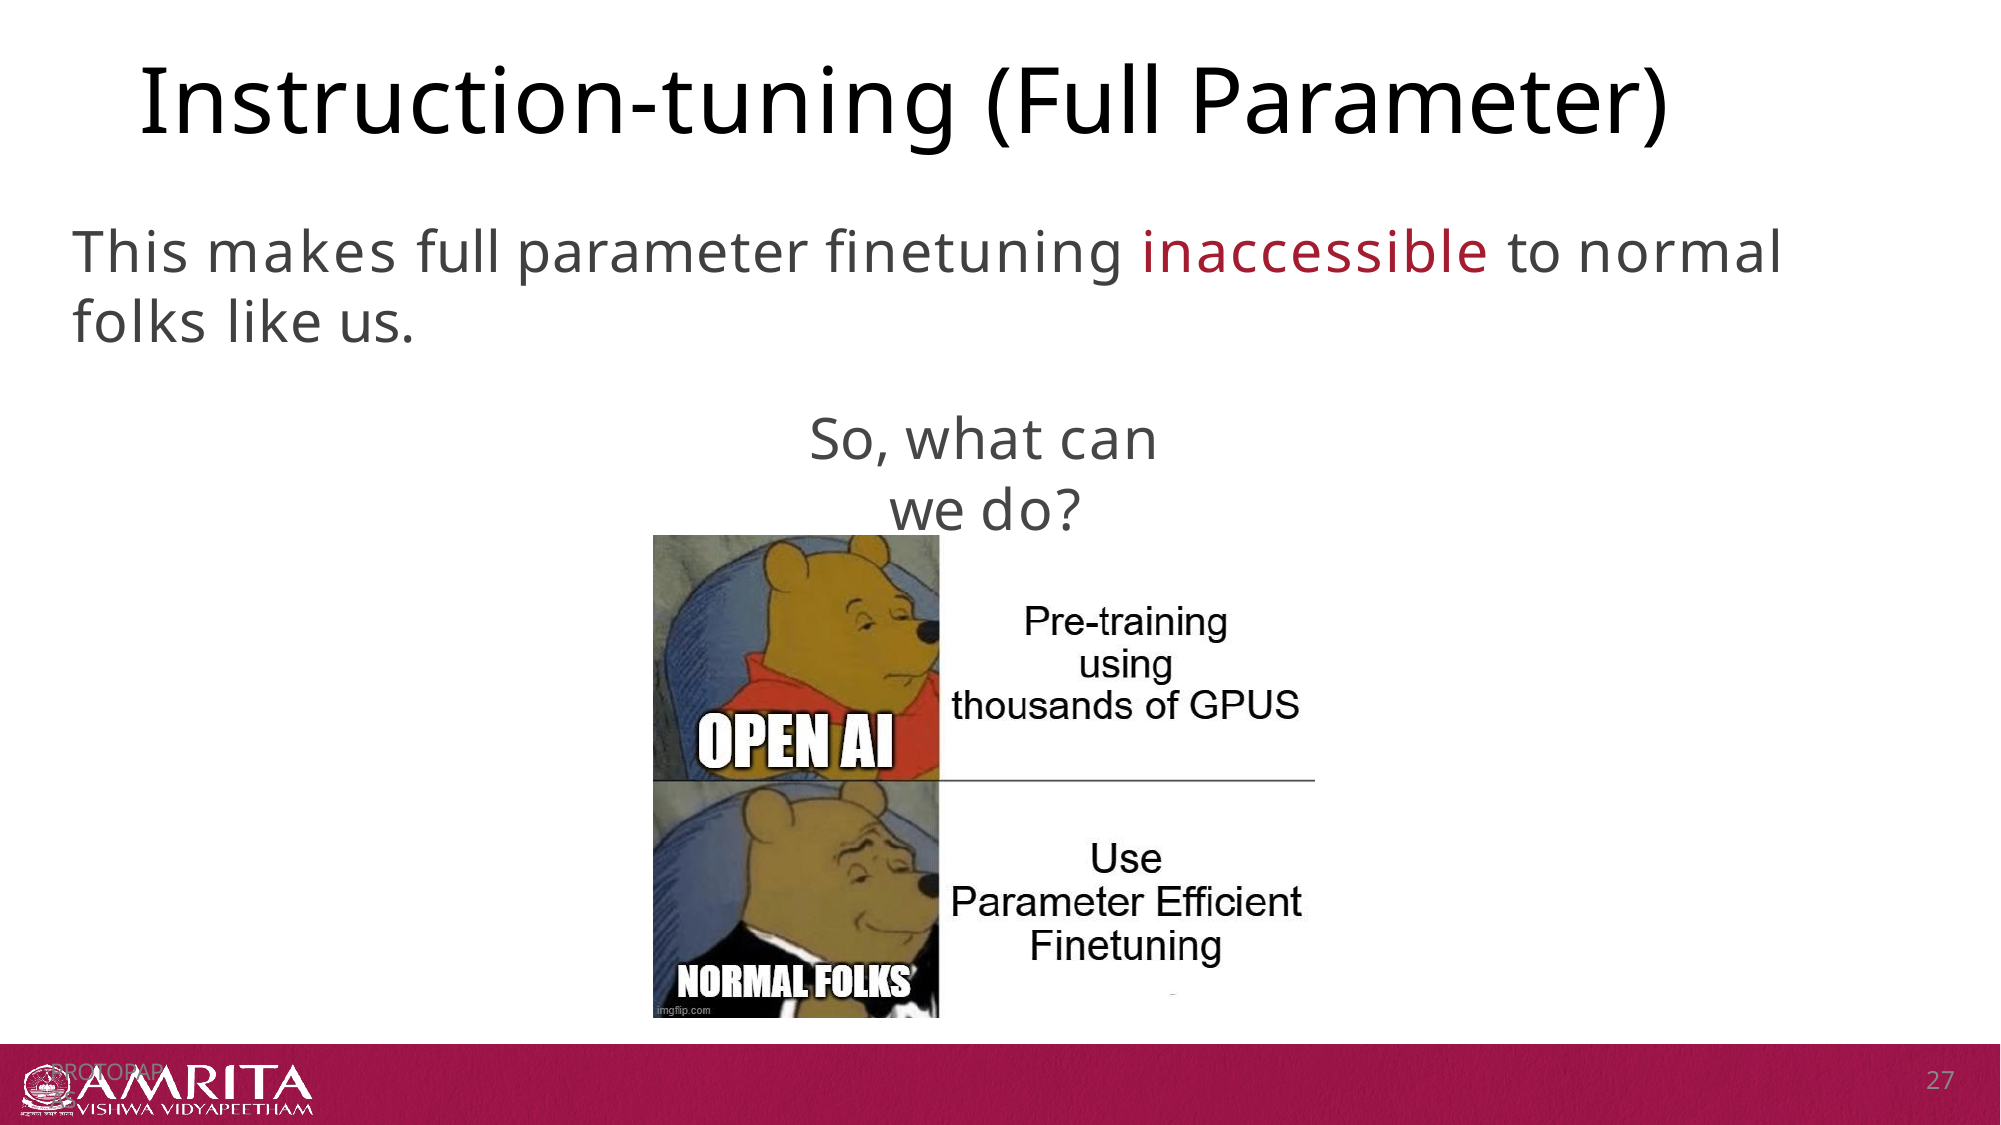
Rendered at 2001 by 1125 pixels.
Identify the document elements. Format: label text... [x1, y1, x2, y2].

picture [0, 1044, 2001, 1125]
text_box This makes full parameter finetuning inaccessible to normal folks like us. So, what can we do? [70, 213, 1871, 542]
text_box Protopapas [47, 1055, 165, 1113]
title Instruction-tuning (Full Parameter) [137, 0, 1863, 191]
text_box 27 [1923, 1062, 1957, 1095]
picture [653, 535, 1315, 1018]
